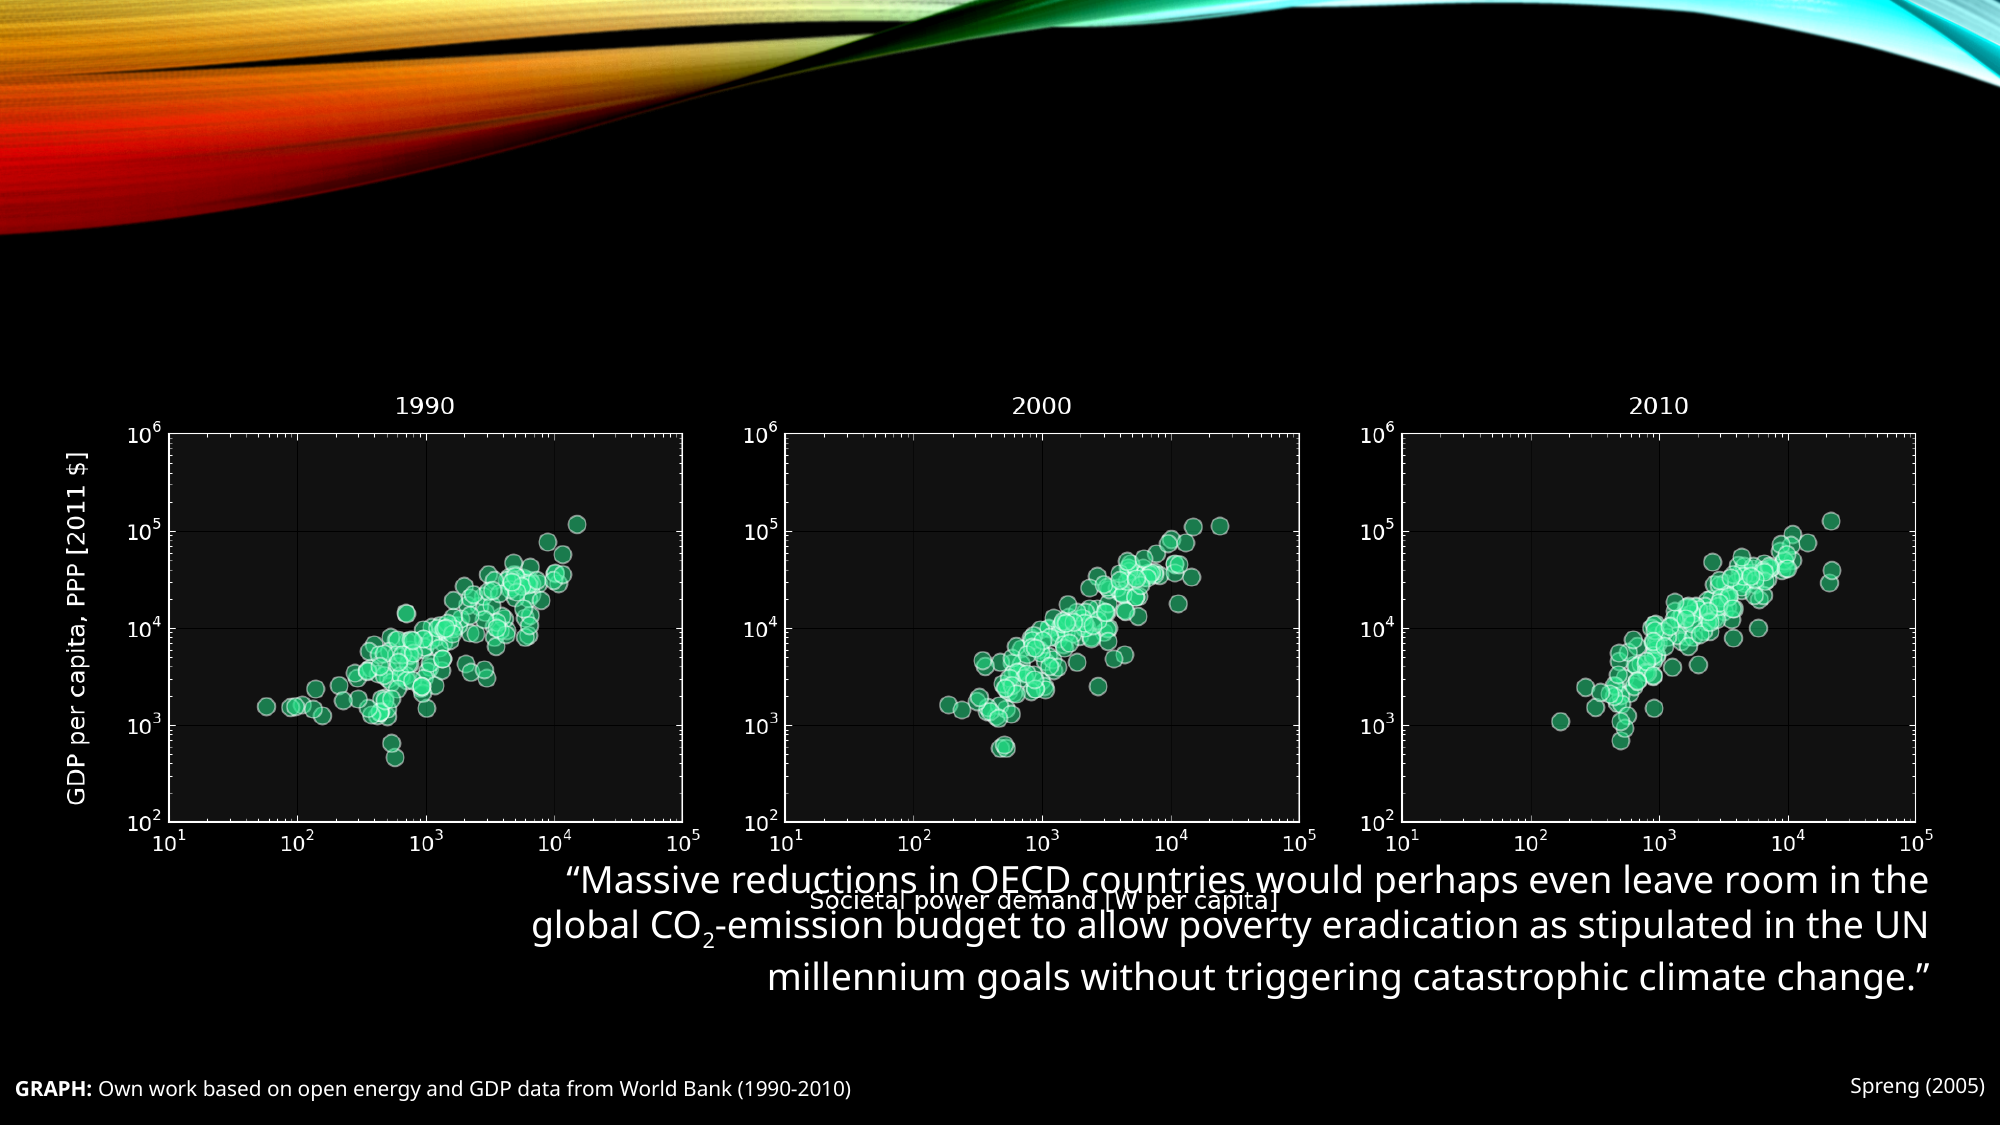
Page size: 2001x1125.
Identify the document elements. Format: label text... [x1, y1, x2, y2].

picture [0, 0, 2000, 237]
text_box “Massive reductions in OECD countries would perhaps even leave room in the global CO2-emission budget to allow poverty eradication as stipulated in the UN millennium goals without triggering catastrophic climate change.” [445, 926, 1946, 1005]
picture [53, 382, 1946, 926]
text_box Spreng (2005) [1155, 1022, 2000, 1120]
text_box GRAPH: Own work based on open energy and GDP data from World Bank (1990-2010) [0, 1070, 2000, 1125]
